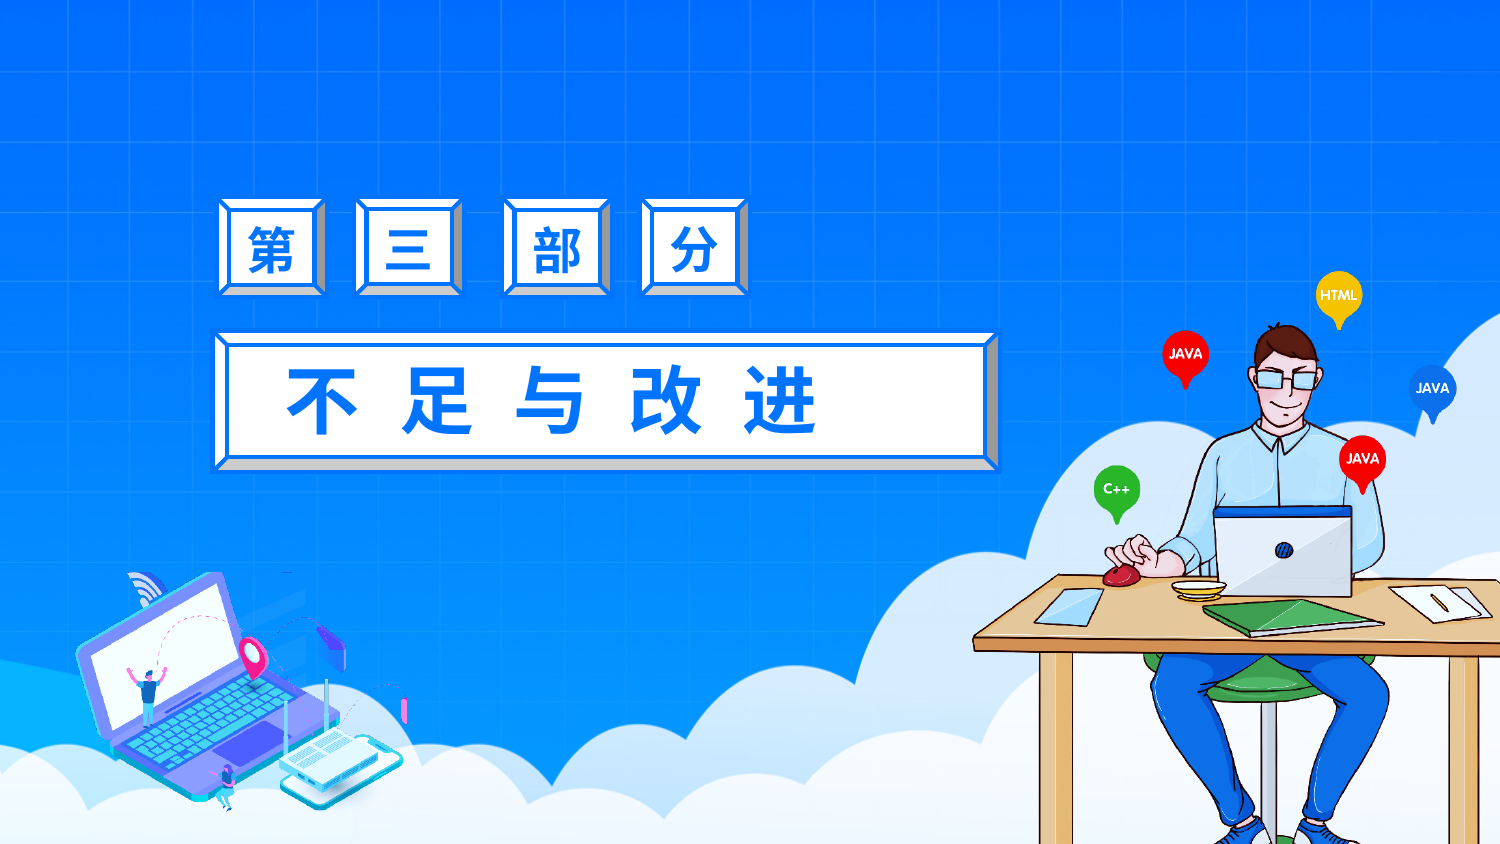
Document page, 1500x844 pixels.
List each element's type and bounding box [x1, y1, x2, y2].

text_box [353, 196, 465, 297]
text_box [216, 197, 327, 298]
text_box [639, 196, 750, 297]
picture [0, 0, 1500, 844]
text_box [501, 197, 613, 298]
